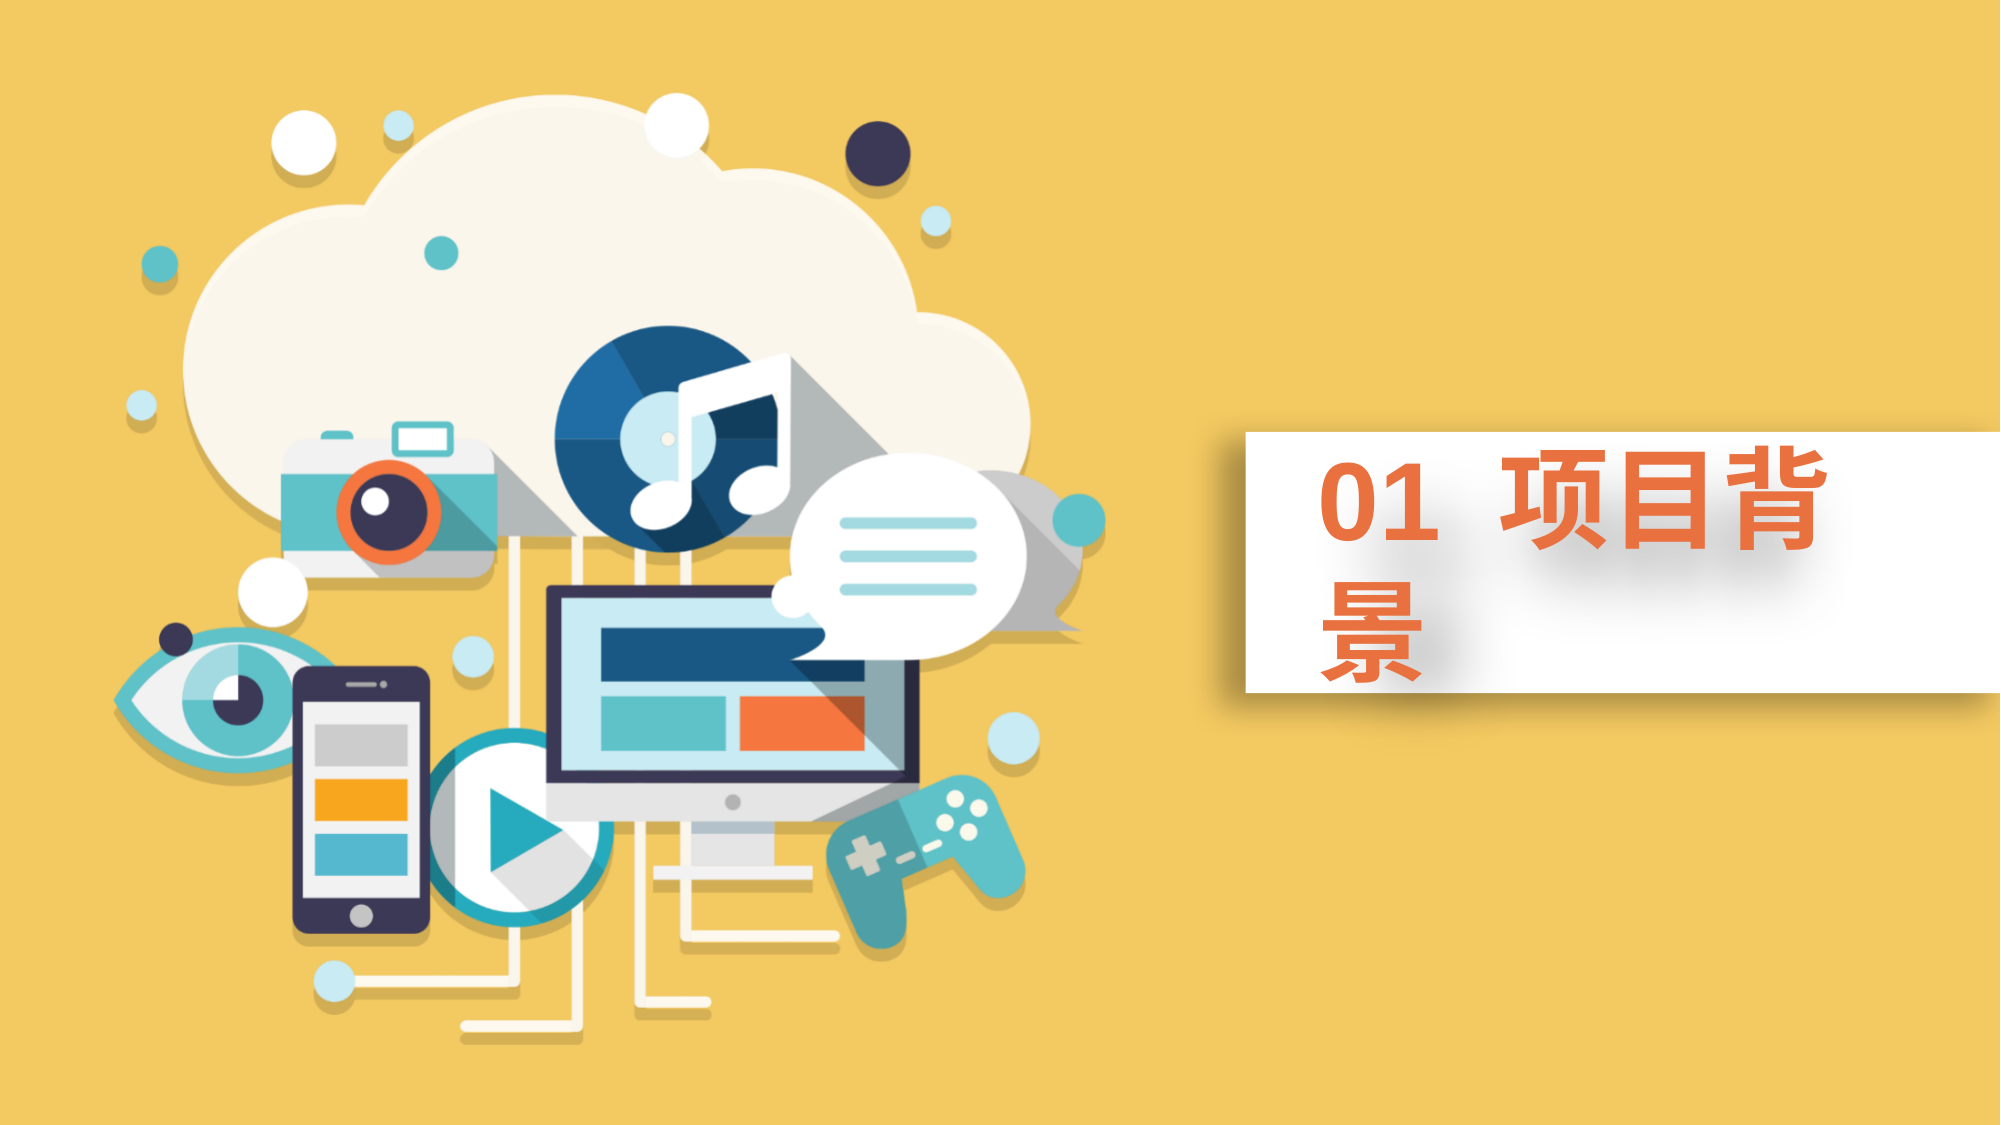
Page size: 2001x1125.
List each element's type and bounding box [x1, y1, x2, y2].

text_box [1245, 431, 2000, 694]
picture [0, 0, 1876, 1125]
